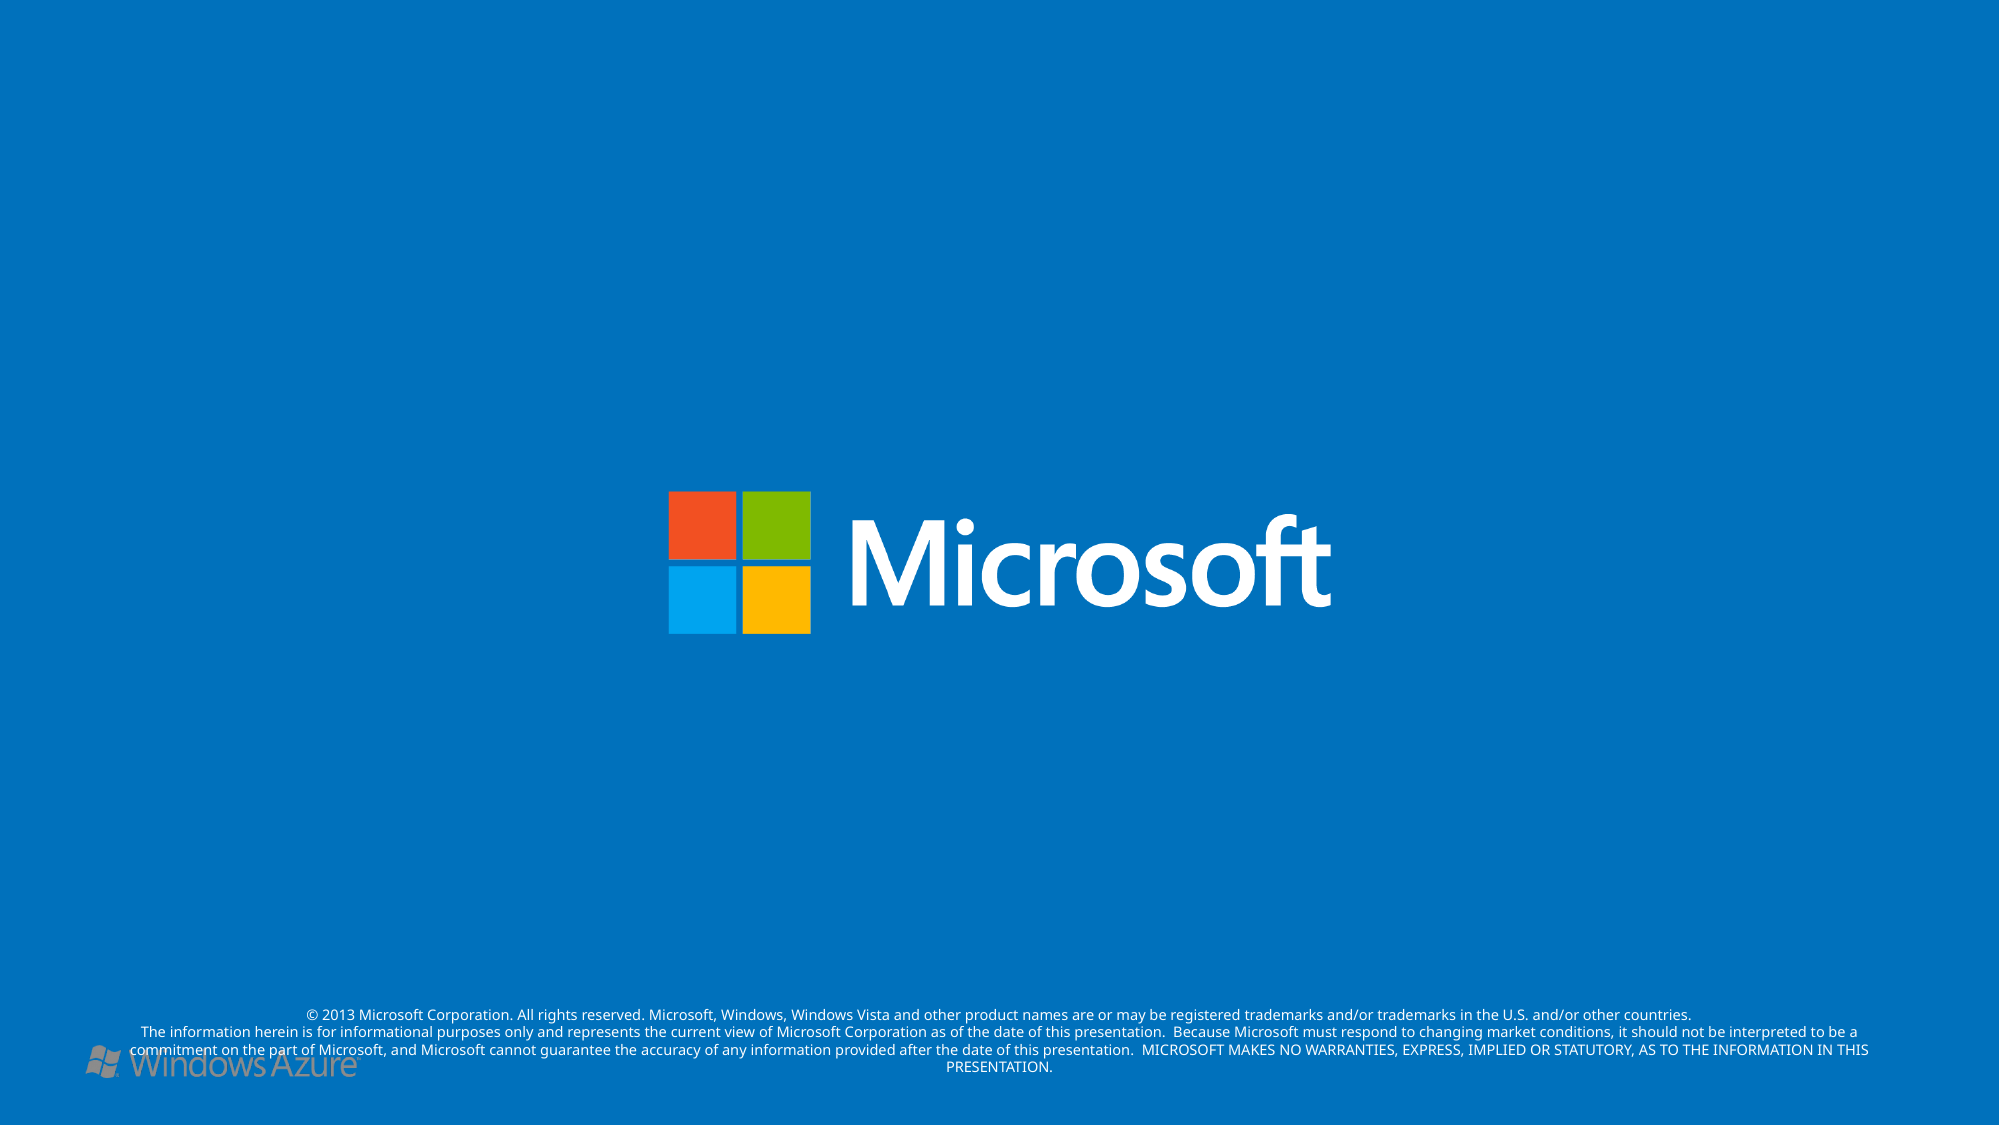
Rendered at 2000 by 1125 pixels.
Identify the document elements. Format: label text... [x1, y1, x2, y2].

text_box © 2013 Microsoft Corporation. All rights reserved. Microsoft, Windows, Windows Vista and other product names are or may be registered trademarks and/or trademarks in the U.S. and/or other countries. The information herein is for informational purposes only and represents the current view of Microsoft Corporation as of the date of this presentation. Because Microsoft must respond to changing market conditions, it should not be interpreted to be a commitment on the part of Microsoft, and Microsoft cannot guarantee the accuracy of any information provided after the date of this presentation. MICROSOFT MAKES NO WARRANTIES, EXPRESS, IMPLIED OR STATUTORY, AS TO THE INFORMATION IN THIS PRESENTATION. [83, 997, 1917, 1083]
picture [668, 491, 1331, 634]
